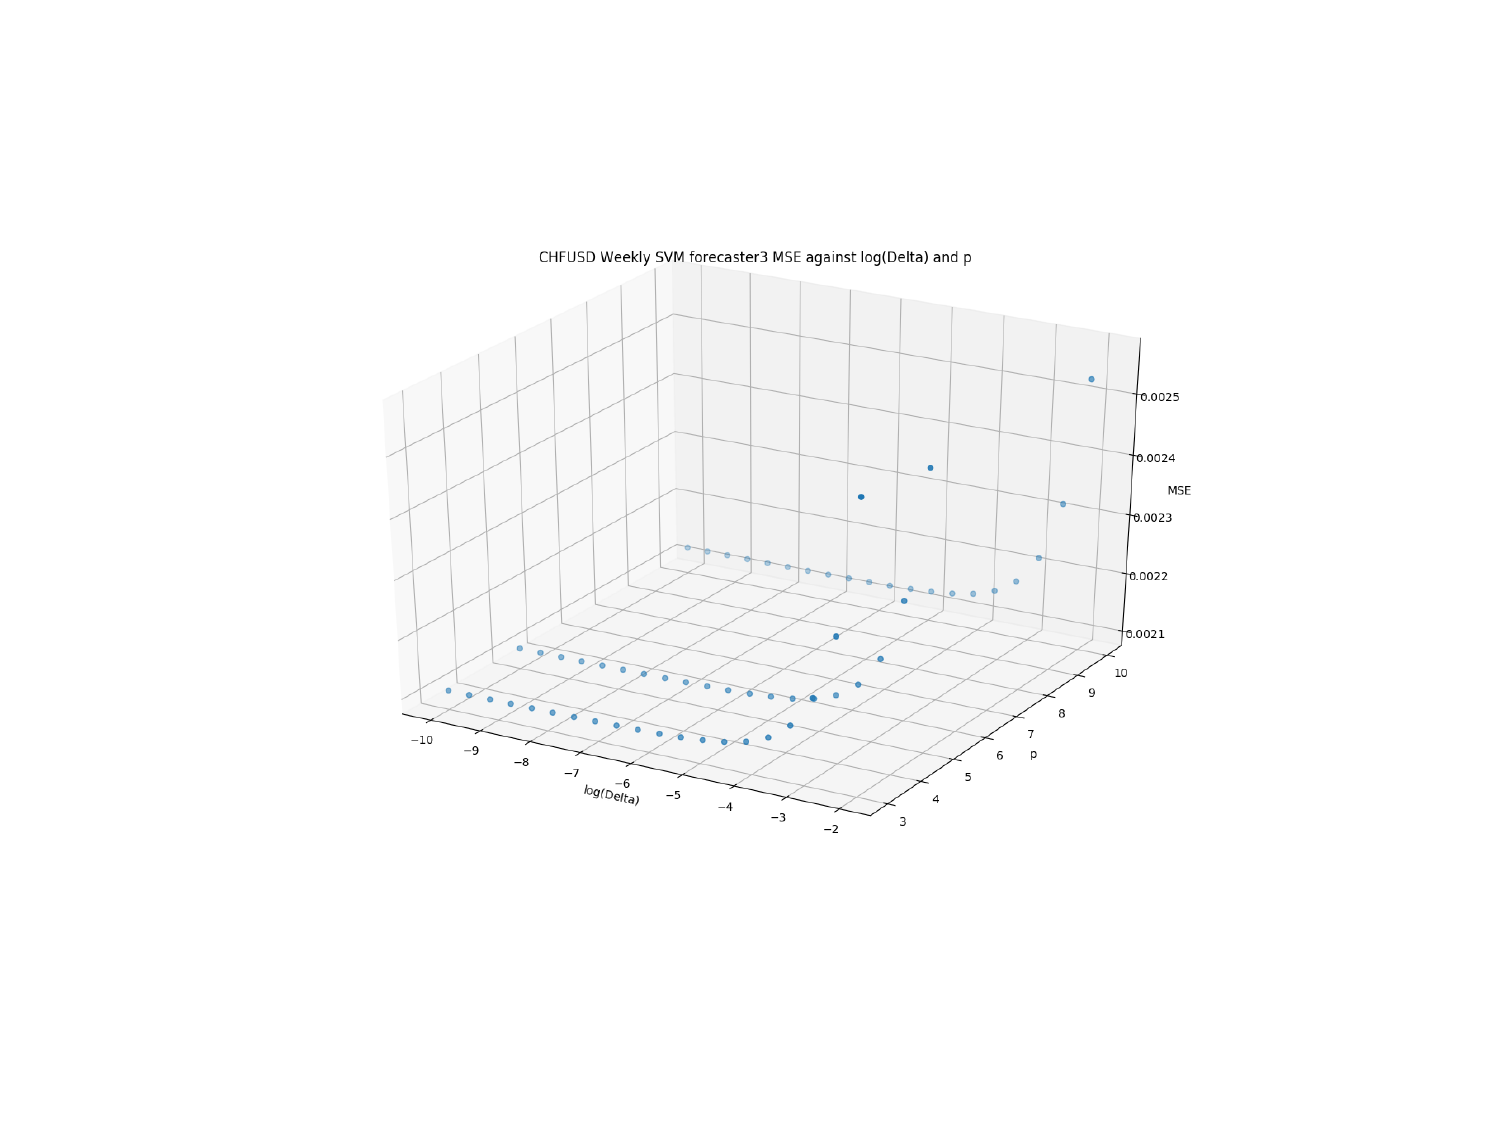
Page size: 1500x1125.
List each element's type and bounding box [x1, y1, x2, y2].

picture [119, 119, 1358, 946]
